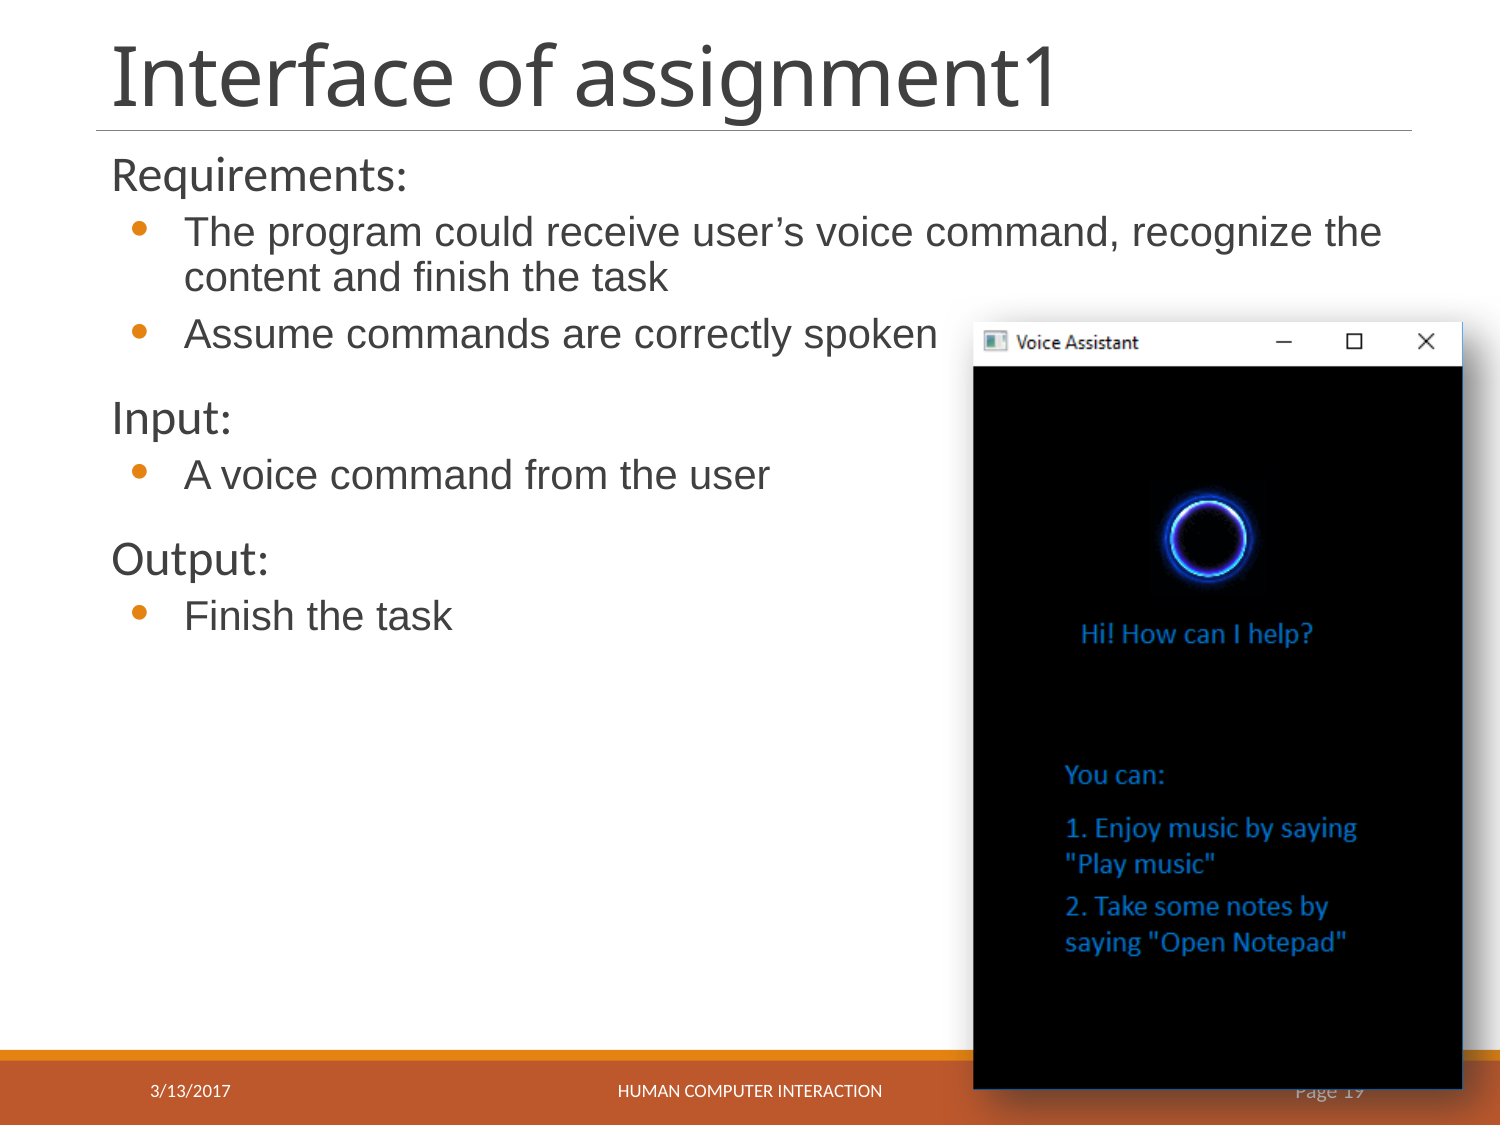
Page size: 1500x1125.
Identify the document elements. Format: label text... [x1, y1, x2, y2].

picture [972, 322, 1464, 1091]
footer HUMAN COMPUTER INTERACTION [453, 1059, 970, 1120]
list Requirements: The program could receive user’s voice command, recognize the content and finish the task Assume commands are correctly spoken Input: A voice command from the user Output: Finish the task [96, 140, 1413, 1034]
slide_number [135, 1059, 440, 1120]
title Interface of assignment1 [96, 19, 1413, 131]
